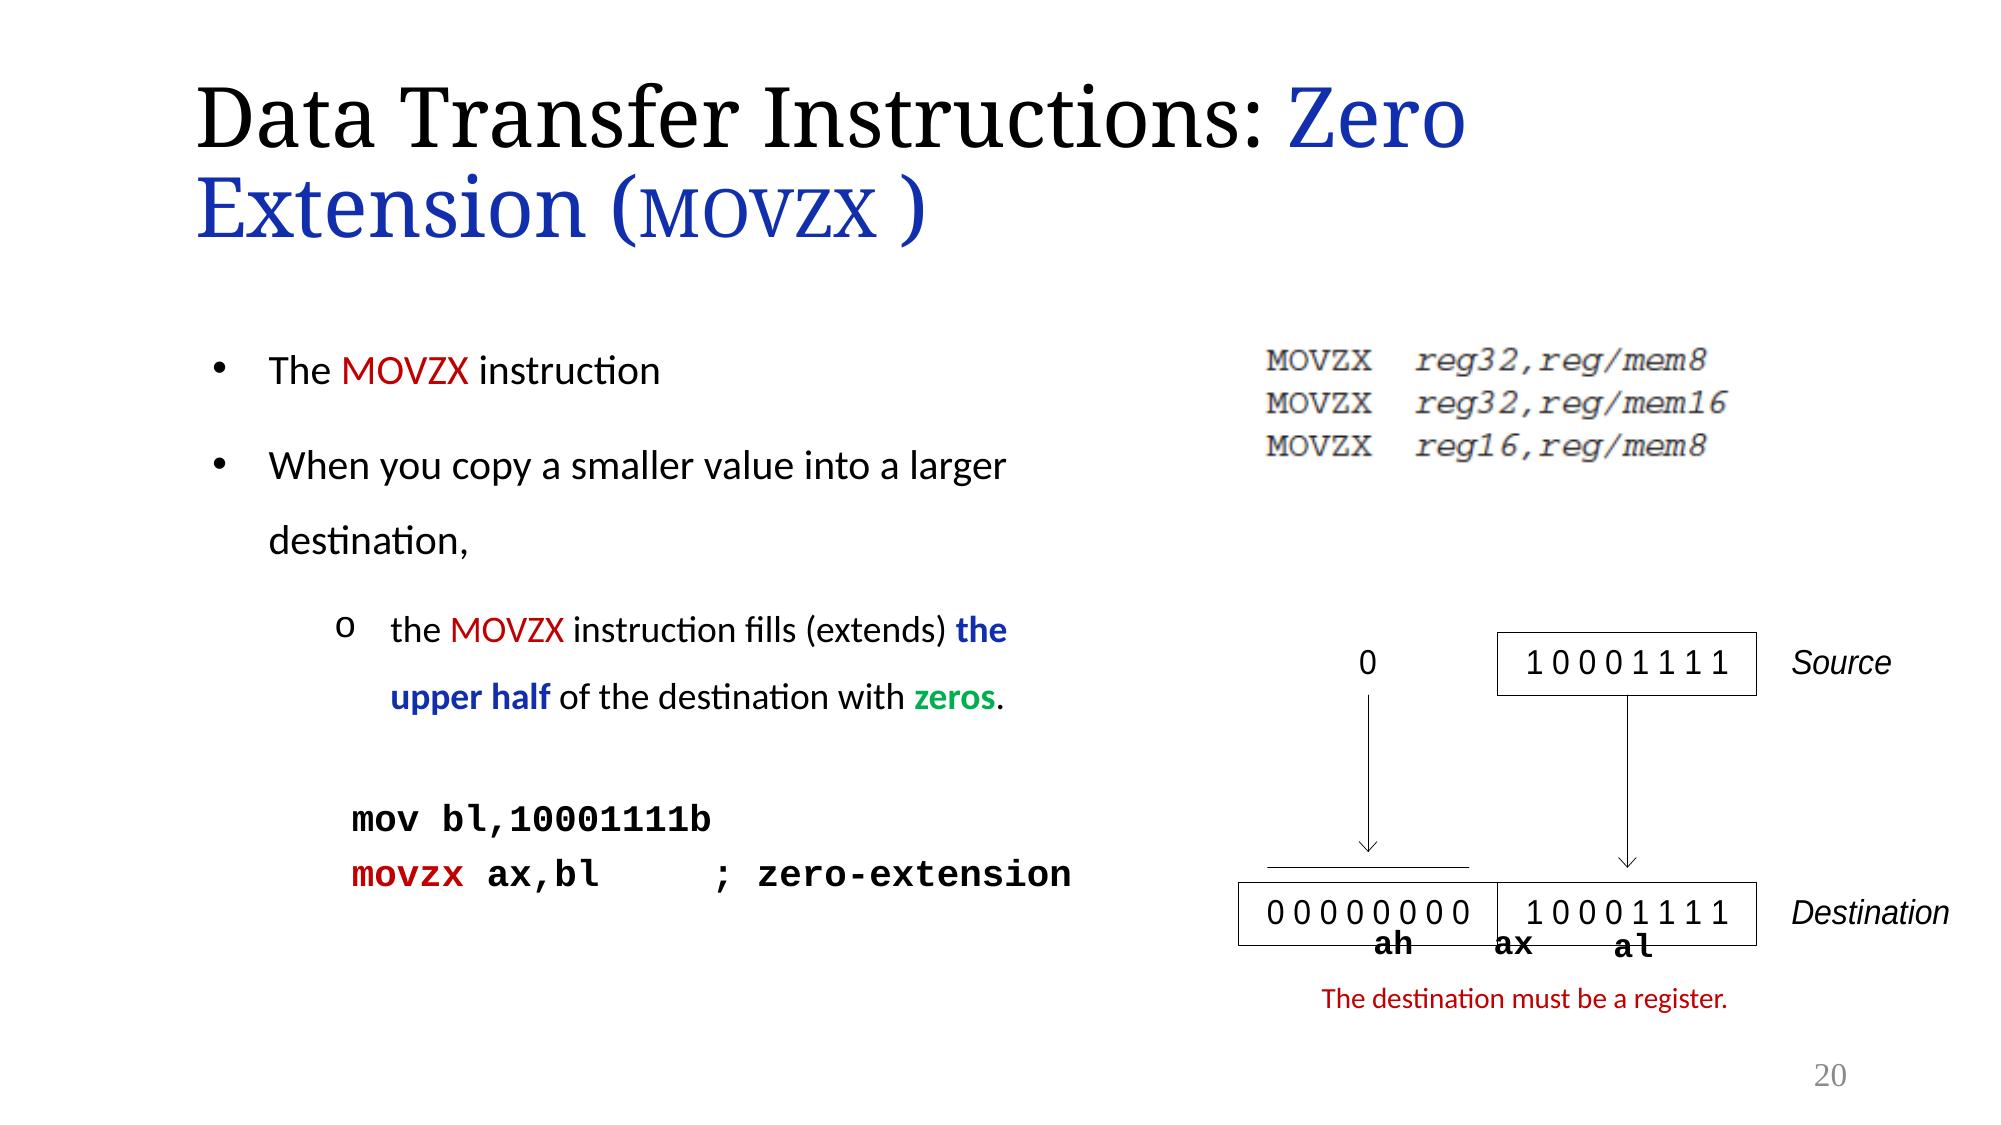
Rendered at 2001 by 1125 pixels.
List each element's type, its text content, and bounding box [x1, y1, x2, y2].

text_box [1234, 626, 1973, 1023]
slide_number 20 [1412, 1042, 1863, 1103]
picture [1234, 328, 1769, 489]
title Data Transfer Instructions: Zero Extension (MOVZX ) [180, 47, 1885, 285]
text_box mov bl,10001111b movzx ax,bl ; zero-extension [337, 780, 1234, 931]
text_box The MOVZX instruction When you copy a smaller value into a larger destination, the MOVZX instruction fills (extends) the upper half of the destination with zeros. [197, 294, 1043, 740]
